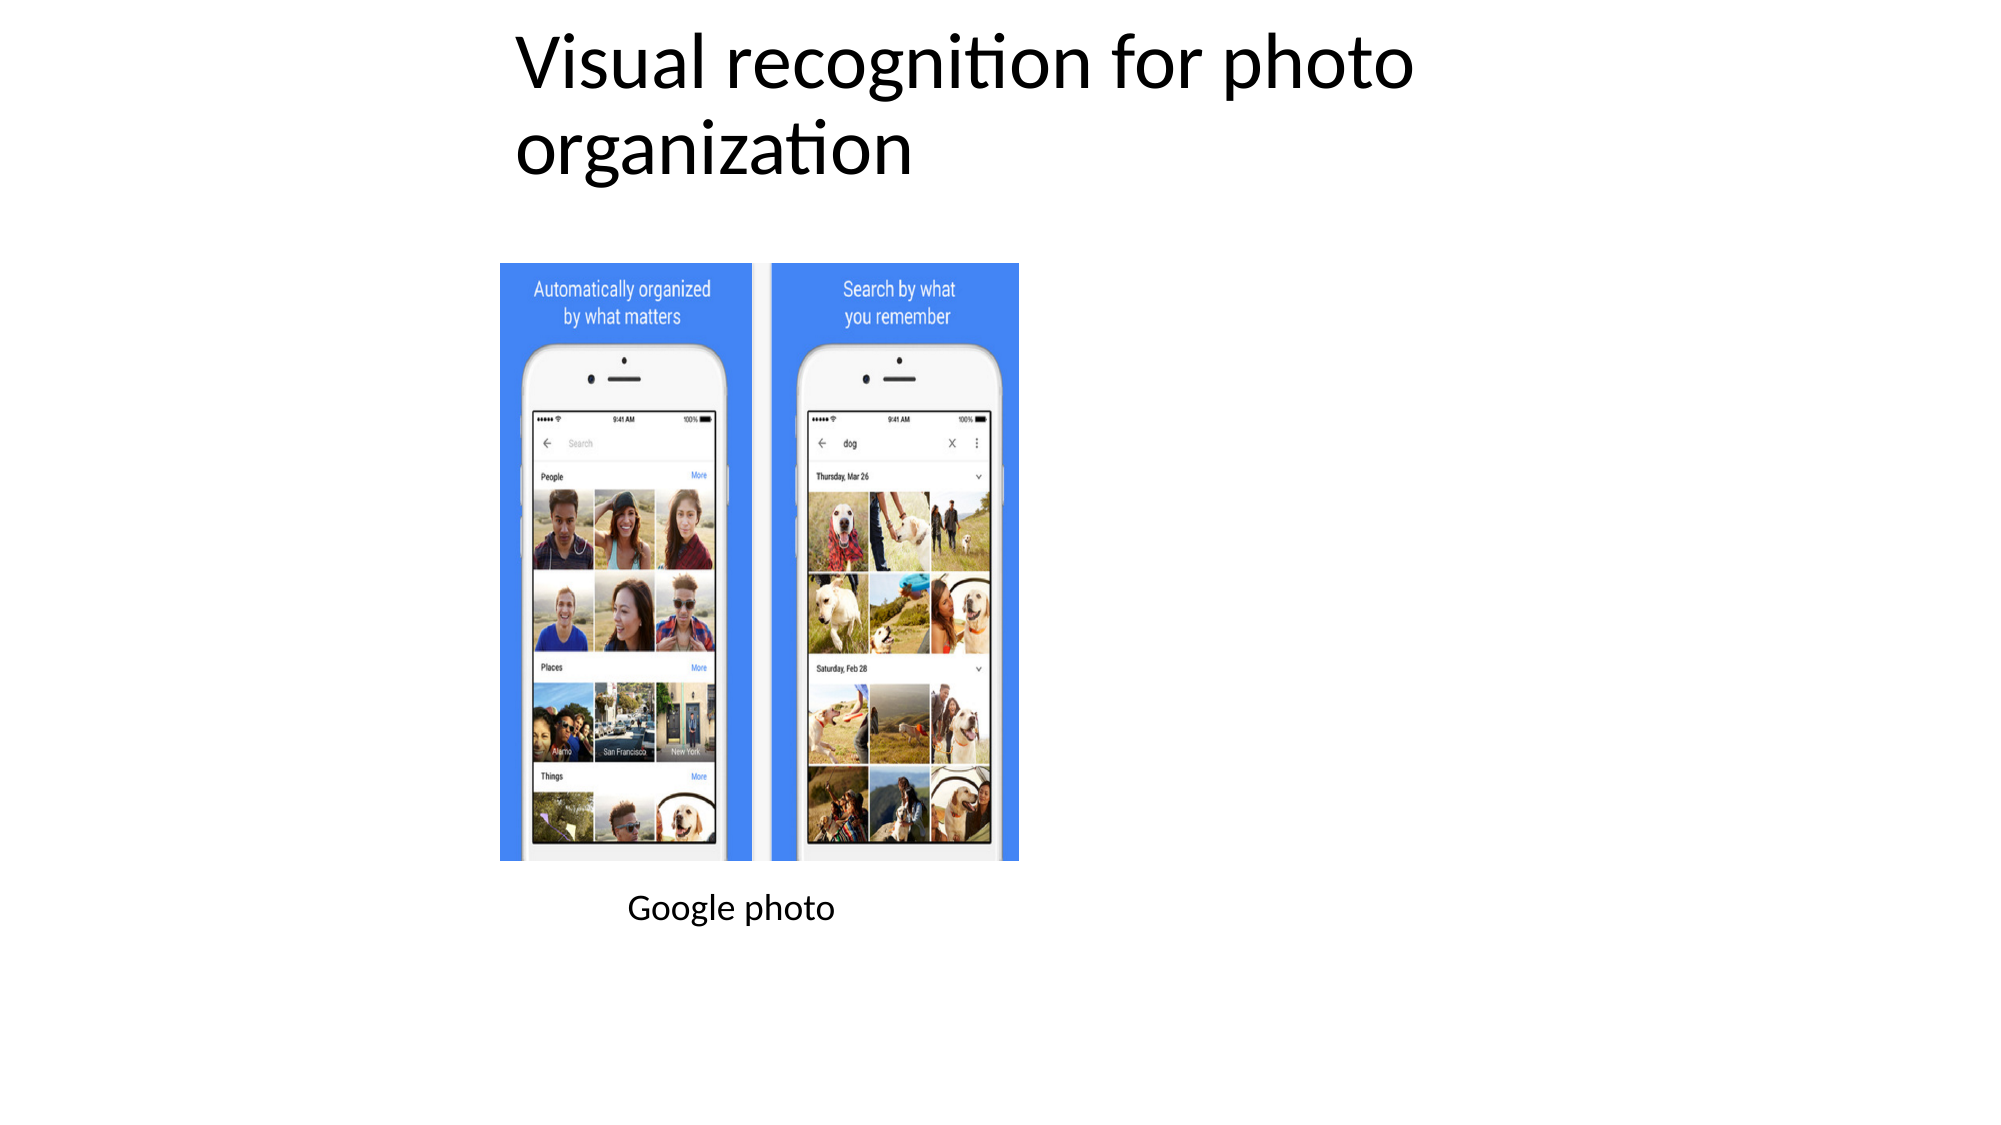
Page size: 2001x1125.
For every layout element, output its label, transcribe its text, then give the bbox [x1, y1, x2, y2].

picture [499, 263, 1019, 862]
text_box Google photo [612, 874, 970, 935]
title Visual recognition for photo organization [500, 12, 1725, 200]
